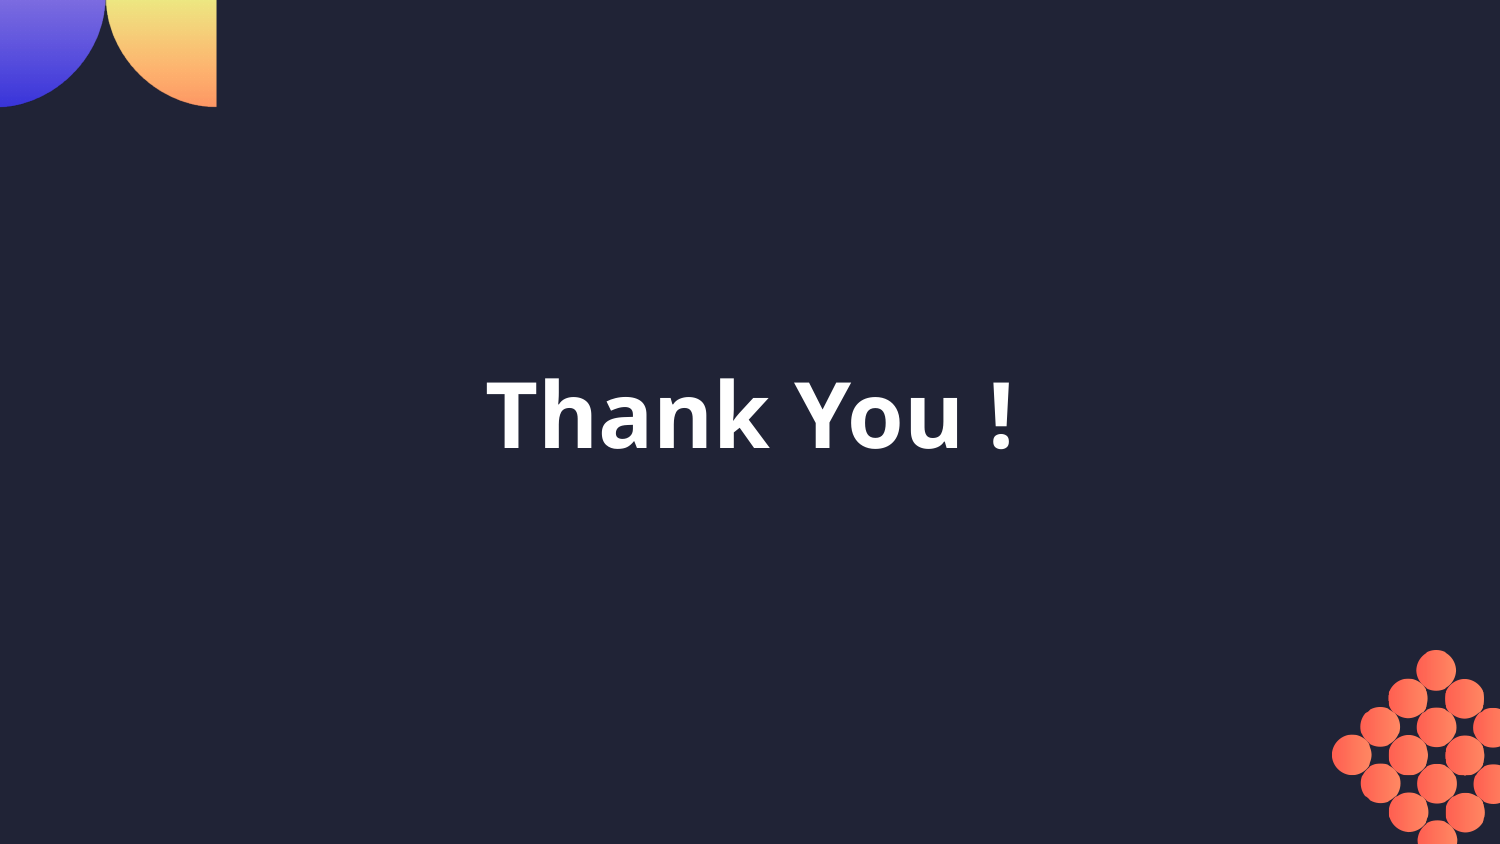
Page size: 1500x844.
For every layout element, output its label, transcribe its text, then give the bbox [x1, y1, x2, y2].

picture [1331, 650, 1500, 844]
title Thank You ! [290, 214, 1210, 630]
picture [0, 0, 217, 108]
